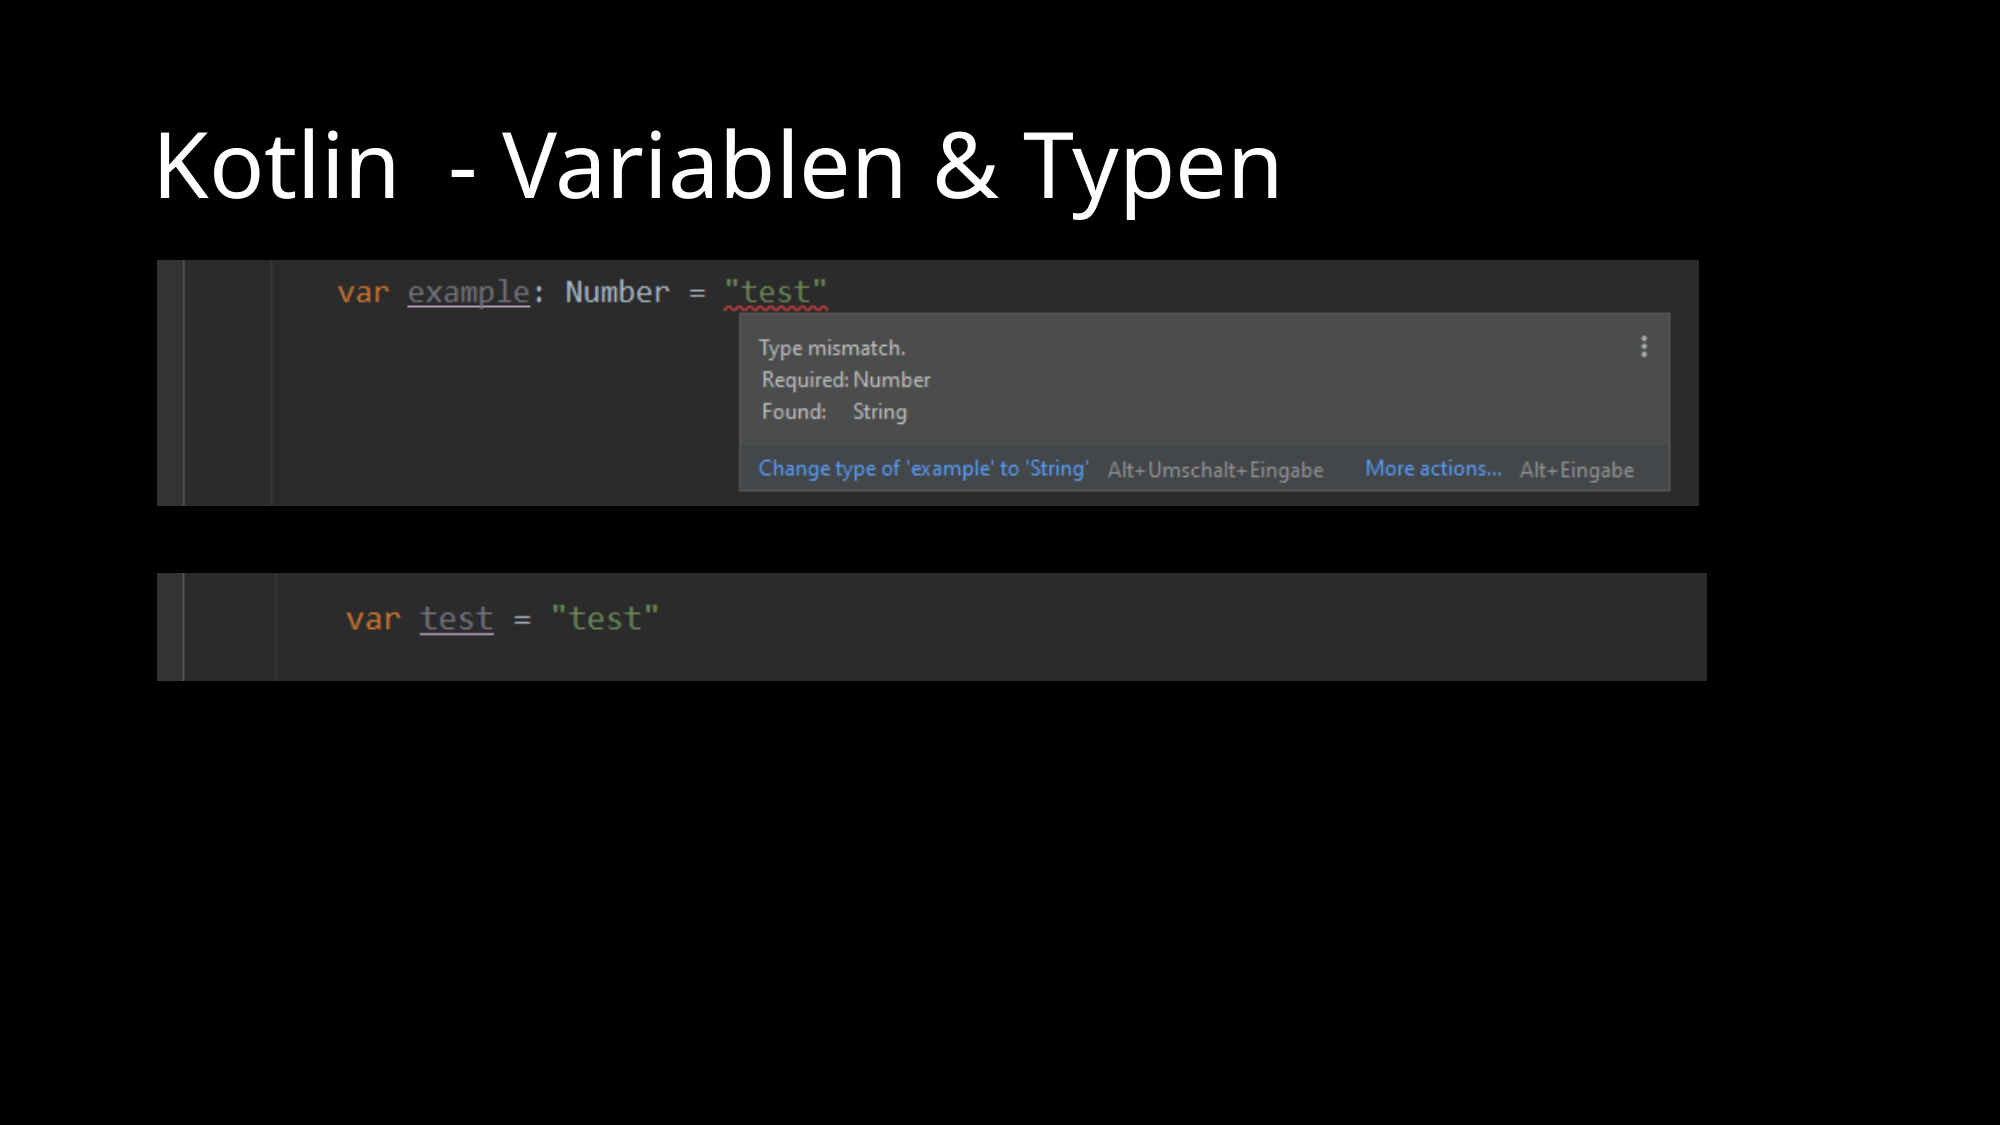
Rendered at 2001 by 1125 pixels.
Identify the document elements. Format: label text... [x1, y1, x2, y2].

picture [157, 573, 1707, 681]
title Kotlin - Variablen & Typen [137, 59, 1863, 278]
picture [157, 260, 1699, 506]
